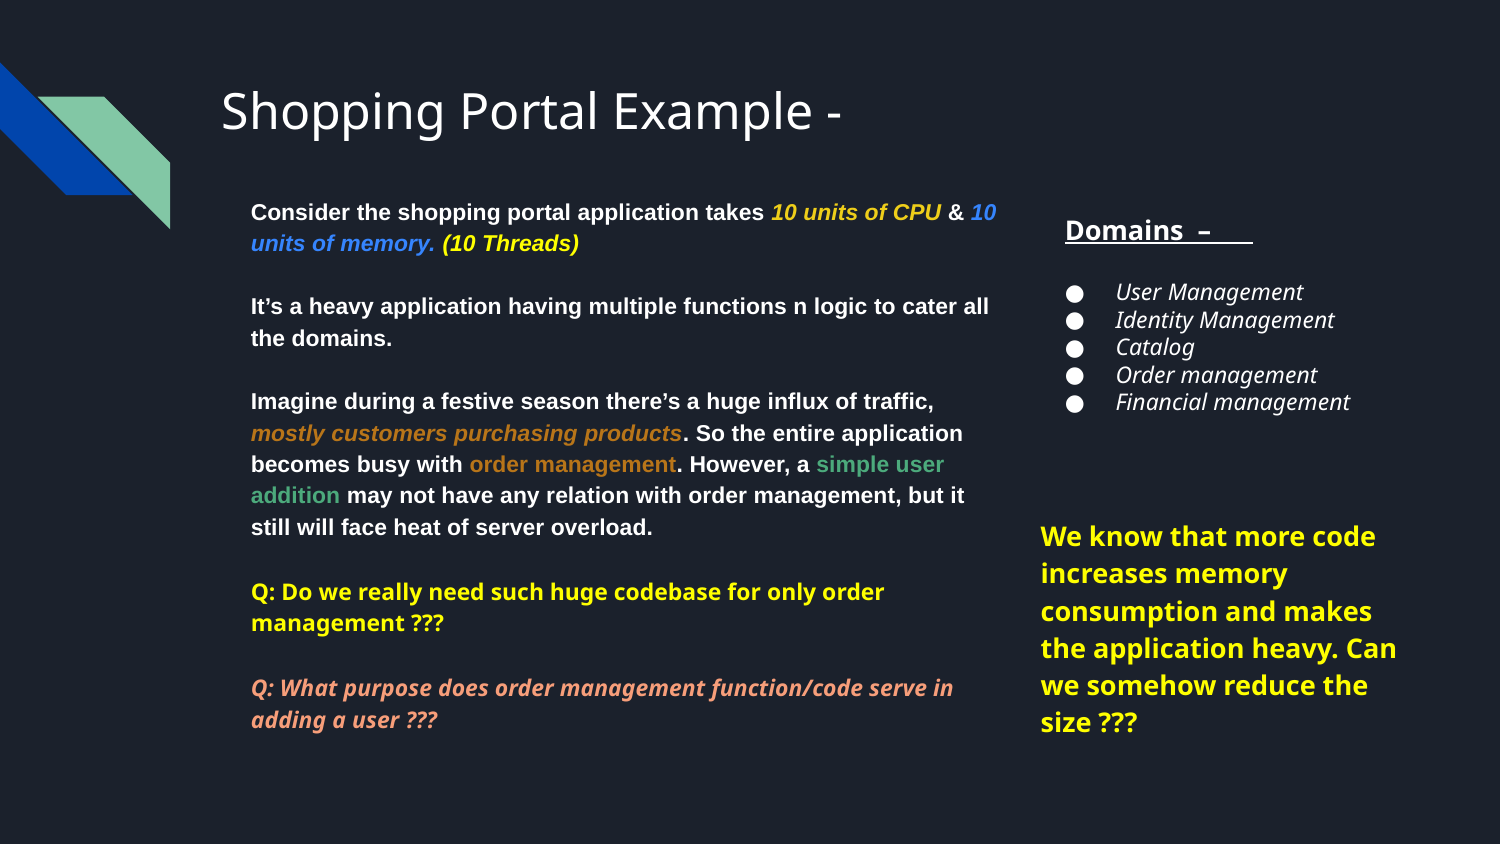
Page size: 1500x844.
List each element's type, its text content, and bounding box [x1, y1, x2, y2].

title Shopping Portal Example - [206, 64, 1362, 215]
text_box Consider the shopping portal application takes 10 units of CPU & 10 units of memory. (10 Threads) It’s a heavy application having multiple functions n logic to cater all the domains. Imagine during a festive season there’s a huge influx of traffic, mostly customers purchasing products. So the entire application becomes busy with order management. However, a simple user addition may not have any relation with order management, but it still will face heat of server overload. Q: Do we really need such huge codebase for only order management ??? Q: What purpose does order management function/code serve in adding a user ??? [235, 178, 1026, 730]
text_box [724, 396, 1143, 815]
text_box [725, 396, 775, 447]
list Domains – User Management Identity Management Catalog Order management Financial management We know that more code increases memory consumption and makes the application heavy. Can we somehow reduce the size ??? [1026, 198, 1413, 479]
